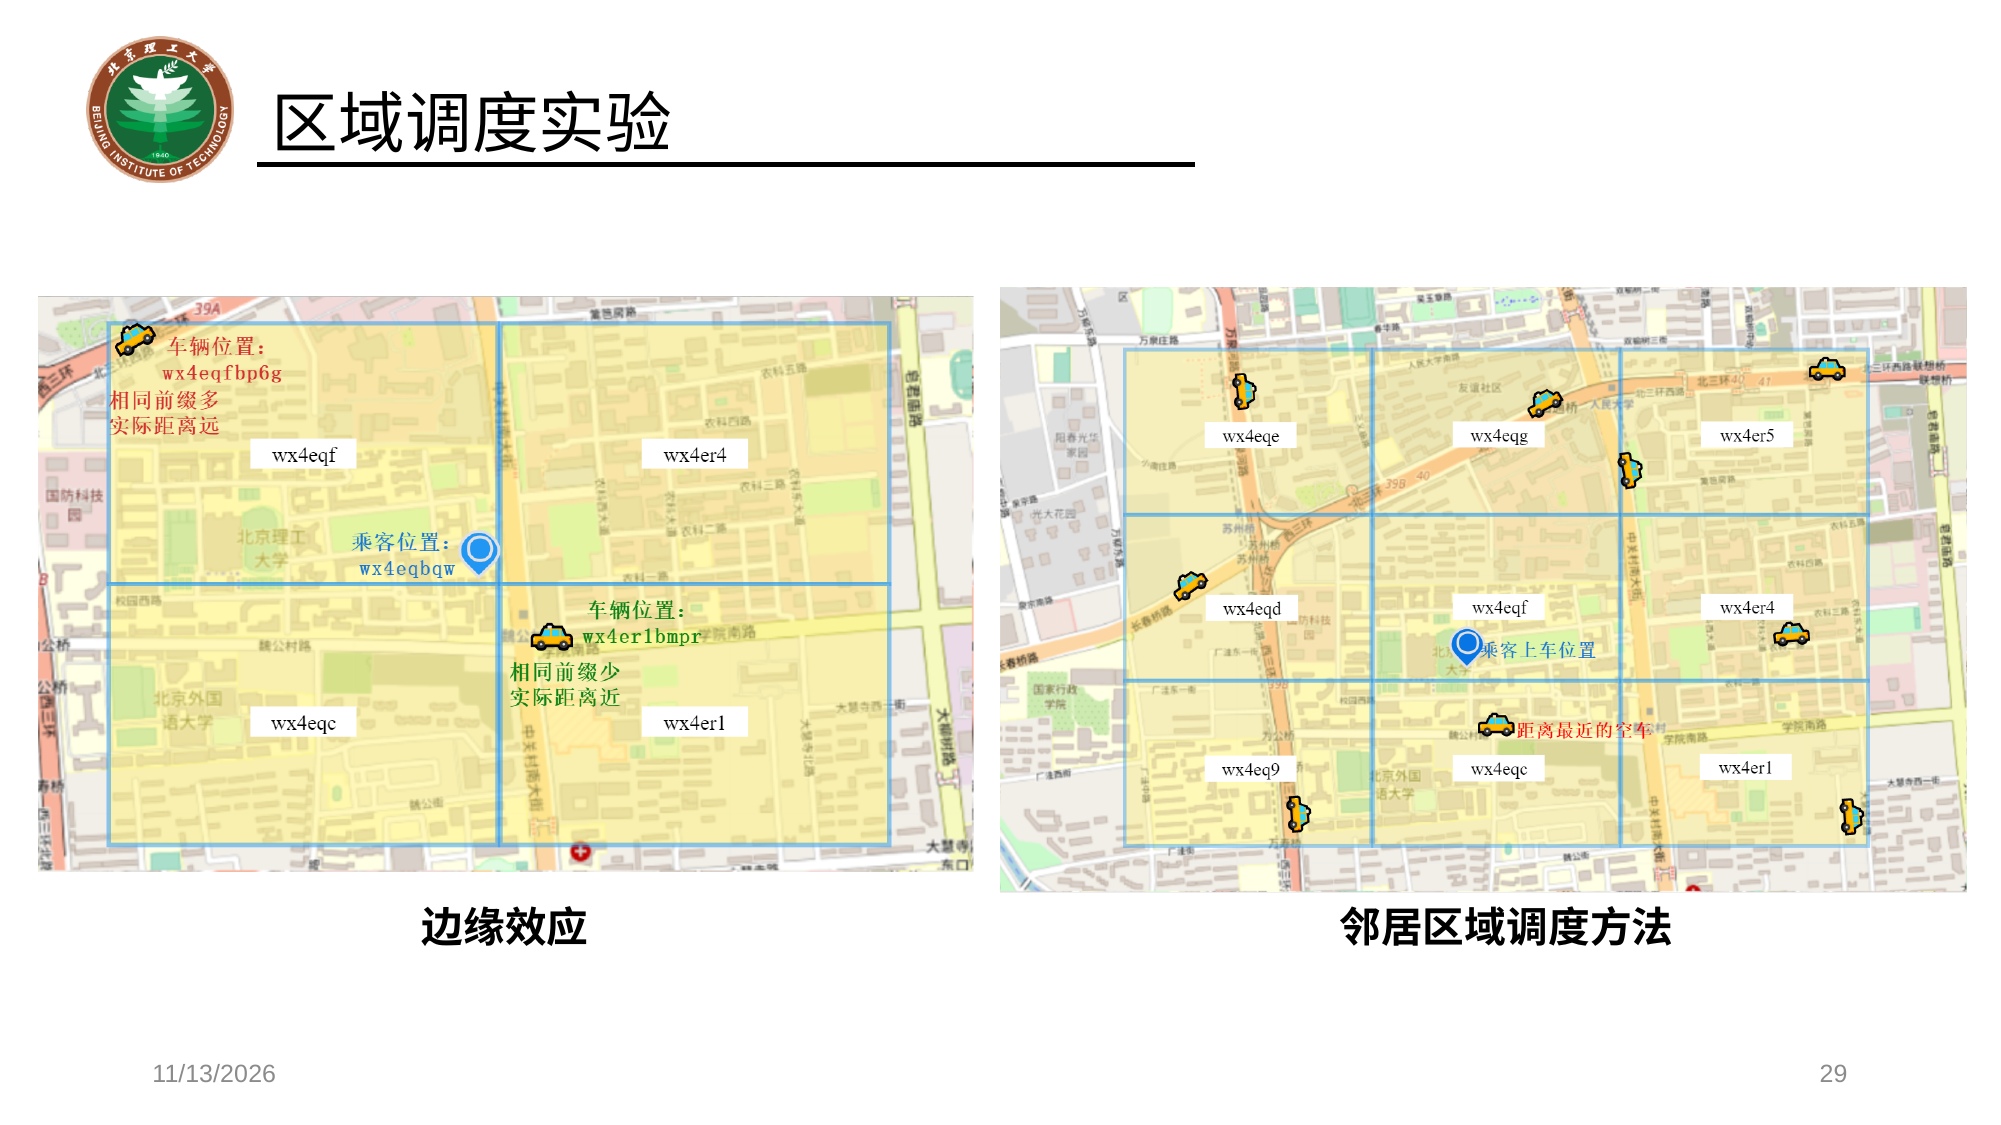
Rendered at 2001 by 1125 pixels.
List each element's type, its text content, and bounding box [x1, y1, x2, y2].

text_box 区域调度实验 [257, 165, 1195, 169]
text_box 区域调度实验 [257, 73, 1195, 164]
text_box 边缘效应 [406, 909, 604, 959]
text_box 邻居区域调度方法 [1324, 925, 1689, 959]
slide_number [137, 1042, 588, 1103]
picture [86, 36, 234, 183]
picture [0, 238, 2000, 925]
slide_number 29 [1412, 1042, 1863, 1103]
